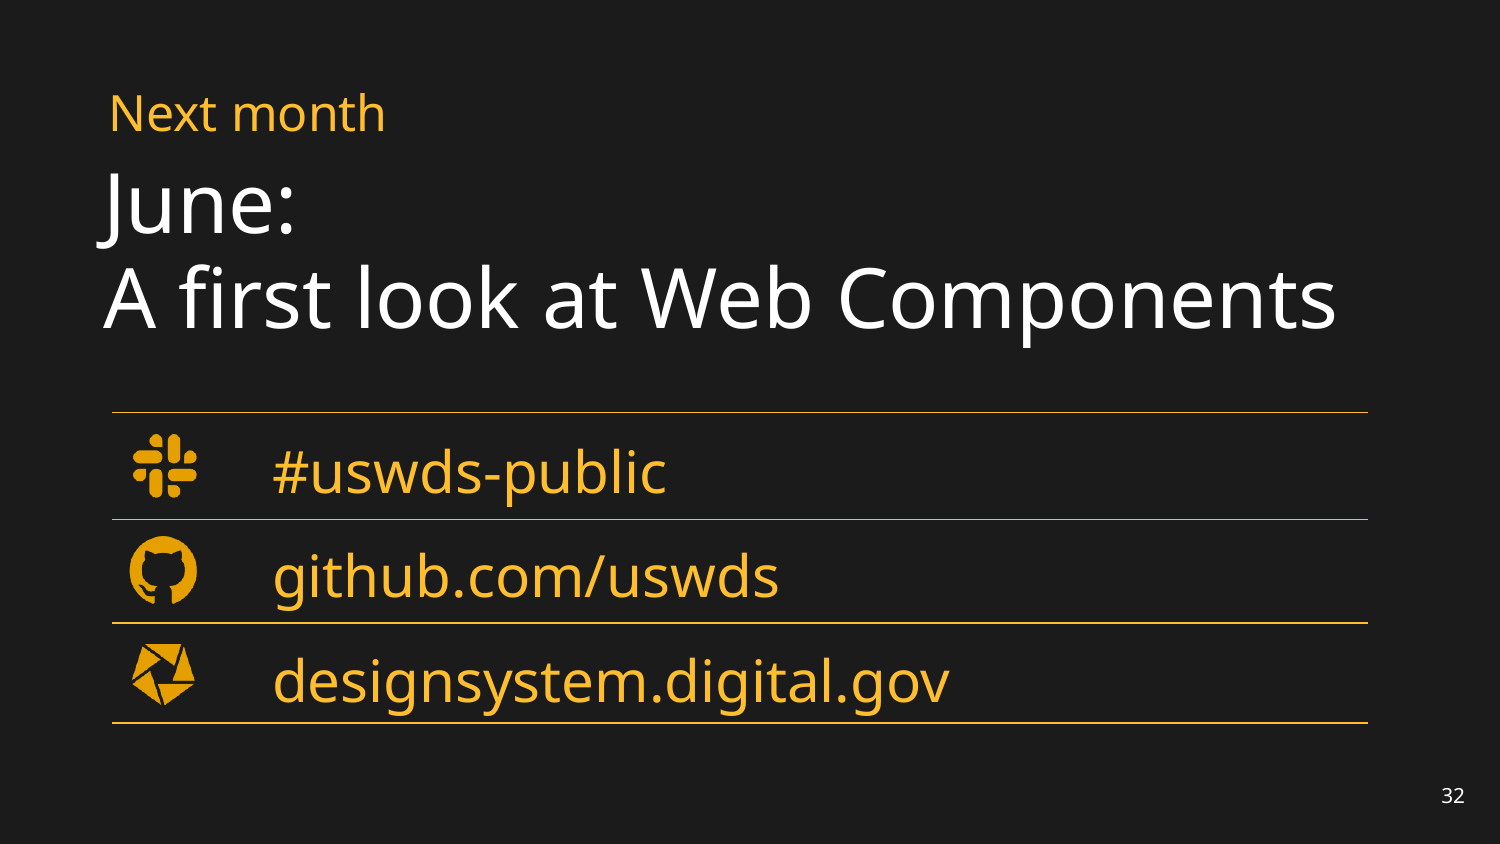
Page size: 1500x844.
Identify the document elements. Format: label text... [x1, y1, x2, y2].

slide_number 32 [1389, 764, 1480, 830]
subtitle June: A first look at Web Components [88, 143, 1446, 395]
picture [127, 536, 182, 605]
list #uswds-public github.com/uswds designsystem.digital.gov [182, 413, 1385, 740]
picture [133, 434, 182, 498]
picture [129, 644, 182, 706]
title Next month [93, 66, 1492, 161]
